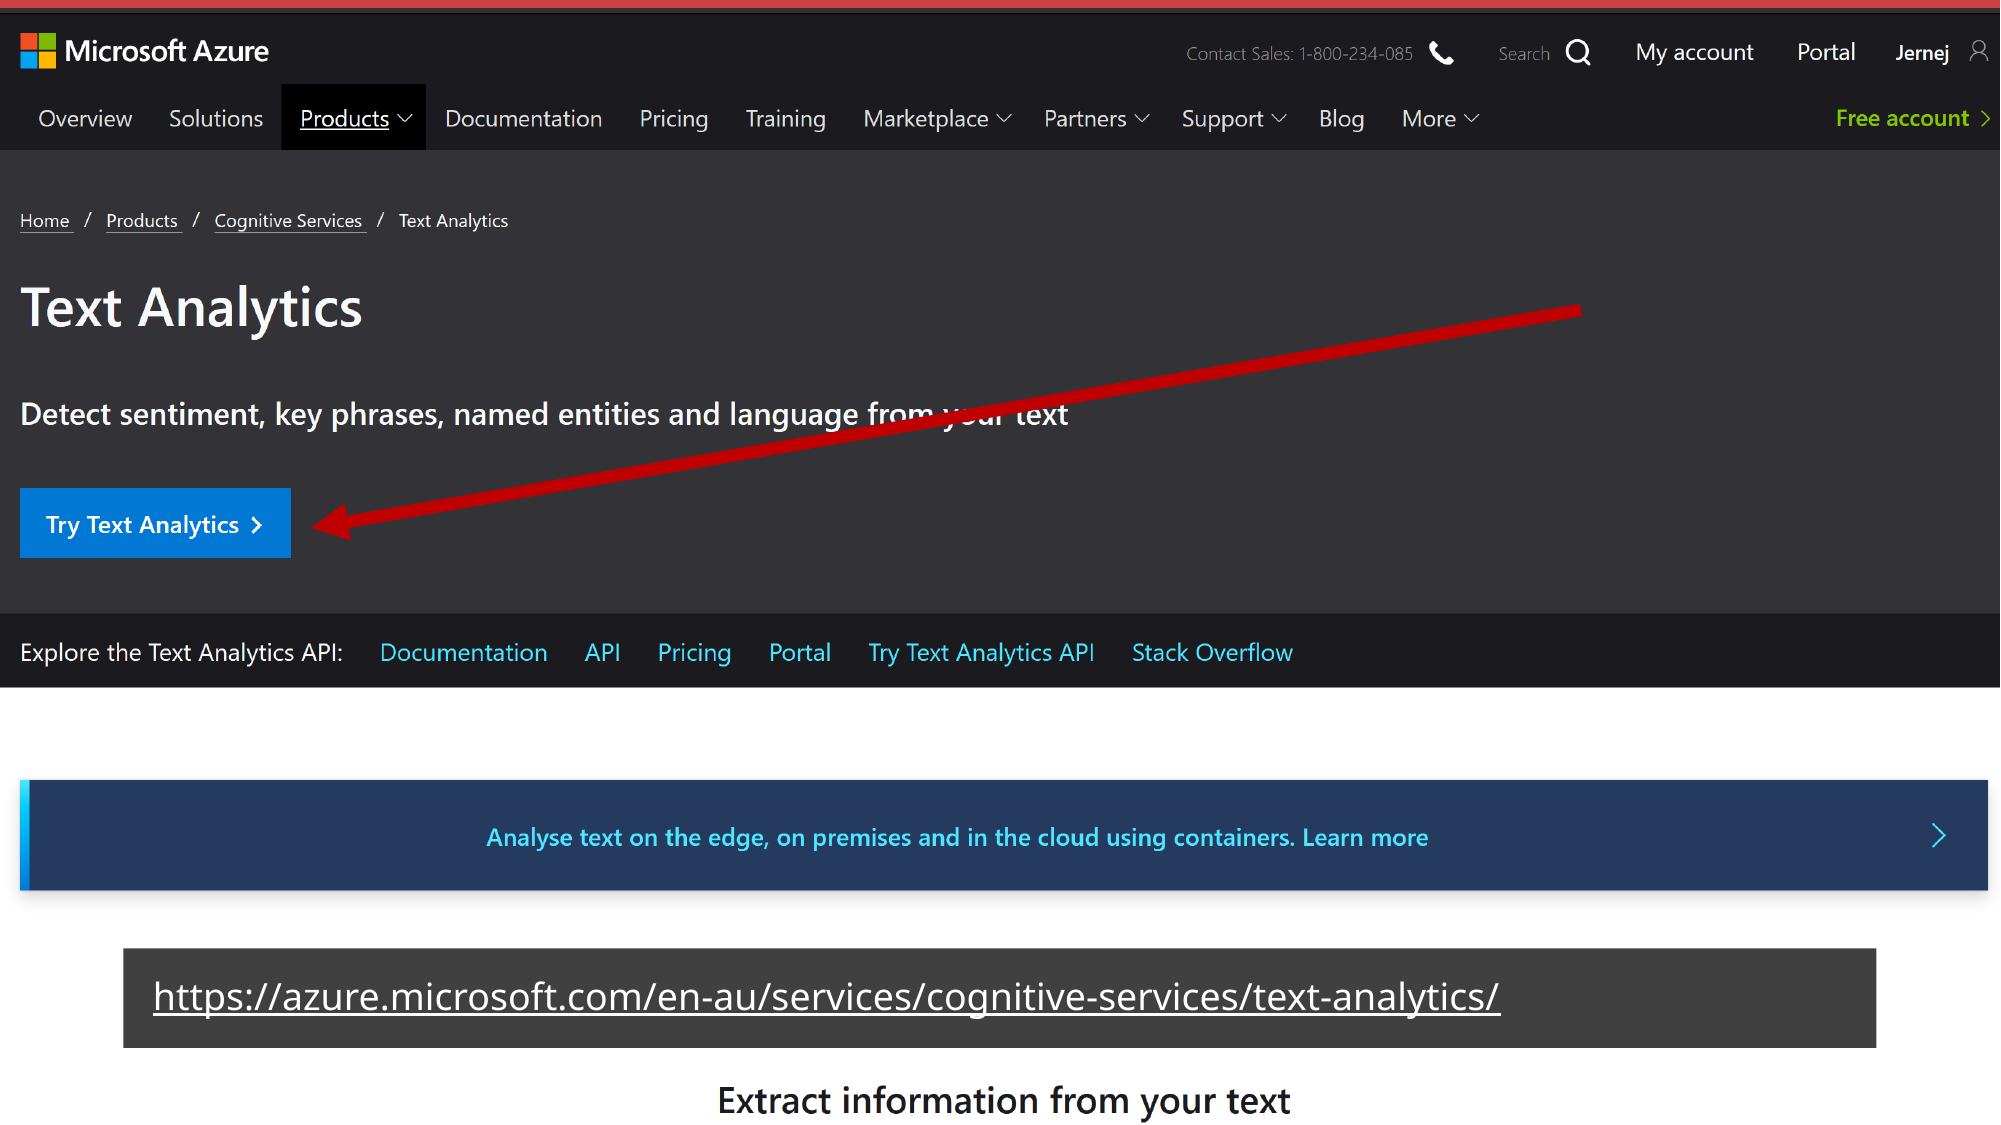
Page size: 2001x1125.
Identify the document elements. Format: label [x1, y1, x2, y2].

text_box [310, 309, 1581, 529]
picture [0, 8, 2000, 1125]
